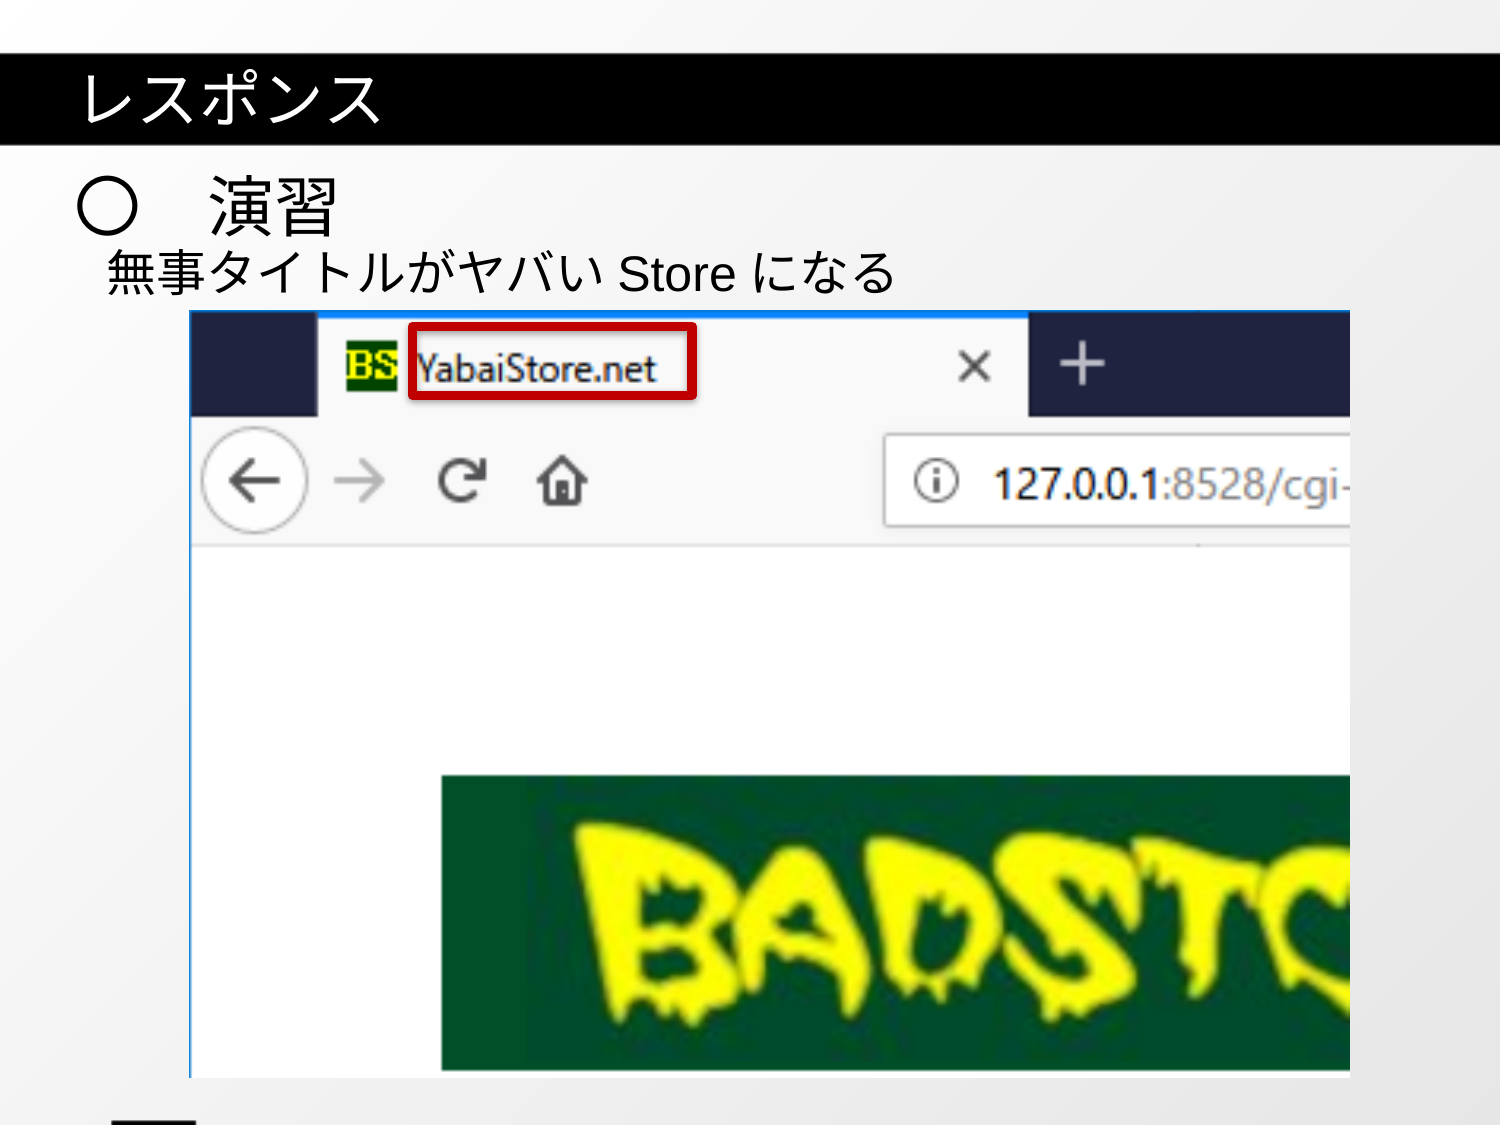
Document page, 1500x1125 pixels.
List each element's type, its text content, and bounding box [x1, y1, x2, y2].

list 〇 演習 [59, 157, 1340, 981]
picture [0, 0, 1500, 1125]
text_box 無事タイトルがヤバいStoreになる [91, 234, 1412, 310]
title レスポンス [59, 52, 1410, 158]
